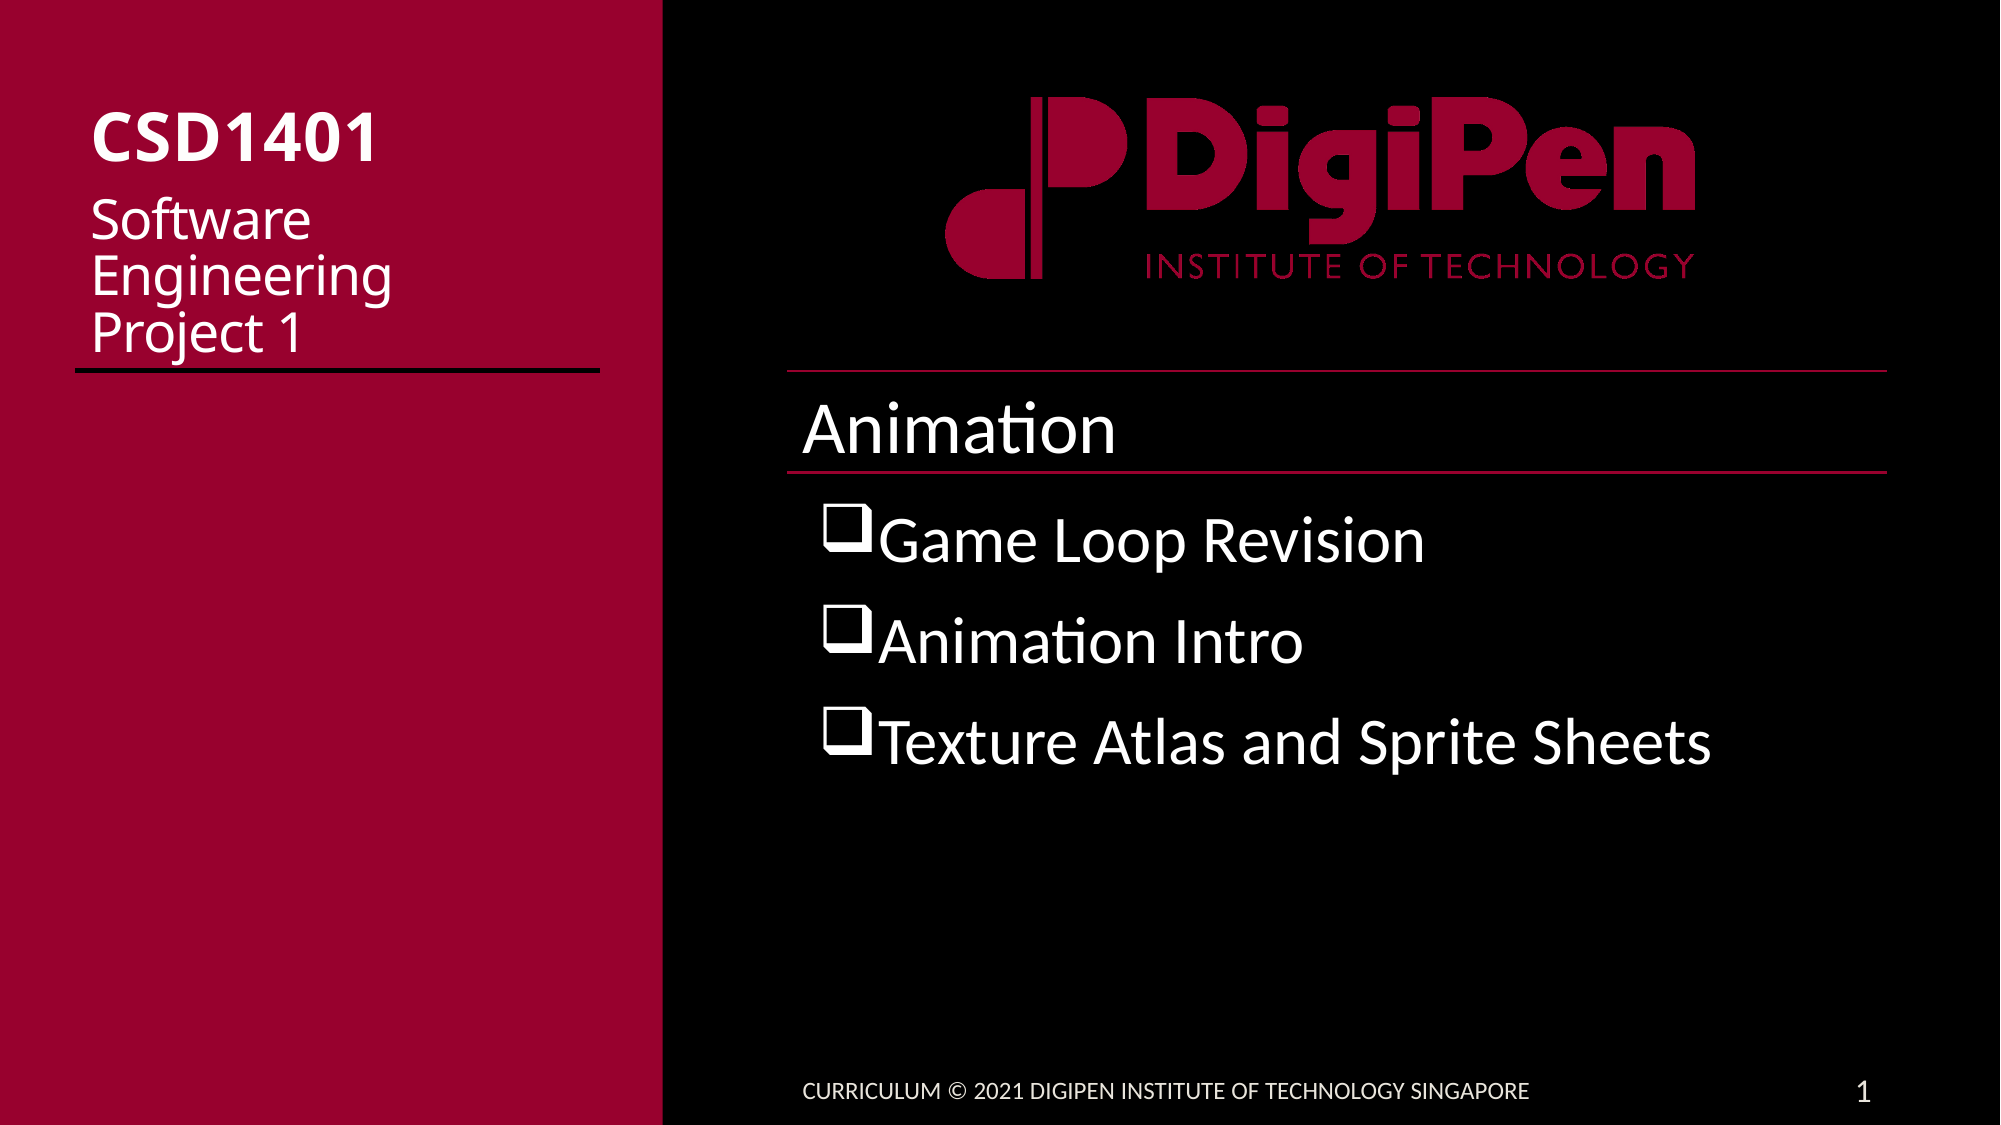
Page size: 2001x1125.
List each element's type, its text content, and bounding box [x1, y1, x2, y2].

footer Curriculum © 2021 DigiPen Institute of Technology Singapore [787, 1059, 1550, 1120]
list Game Loop Revision Animation Intro Texture Atlas and Sprite Sheets [818, 498, 1887, 983]
slide_number 1 [1671, 1059, 1887, 1120]
picture [945, 97, 1695, 279]
title CSD1401 Software Engineering Project 1 [75, 97, 624, 372]
text_box Animation [787, 381, 1887, 498]
